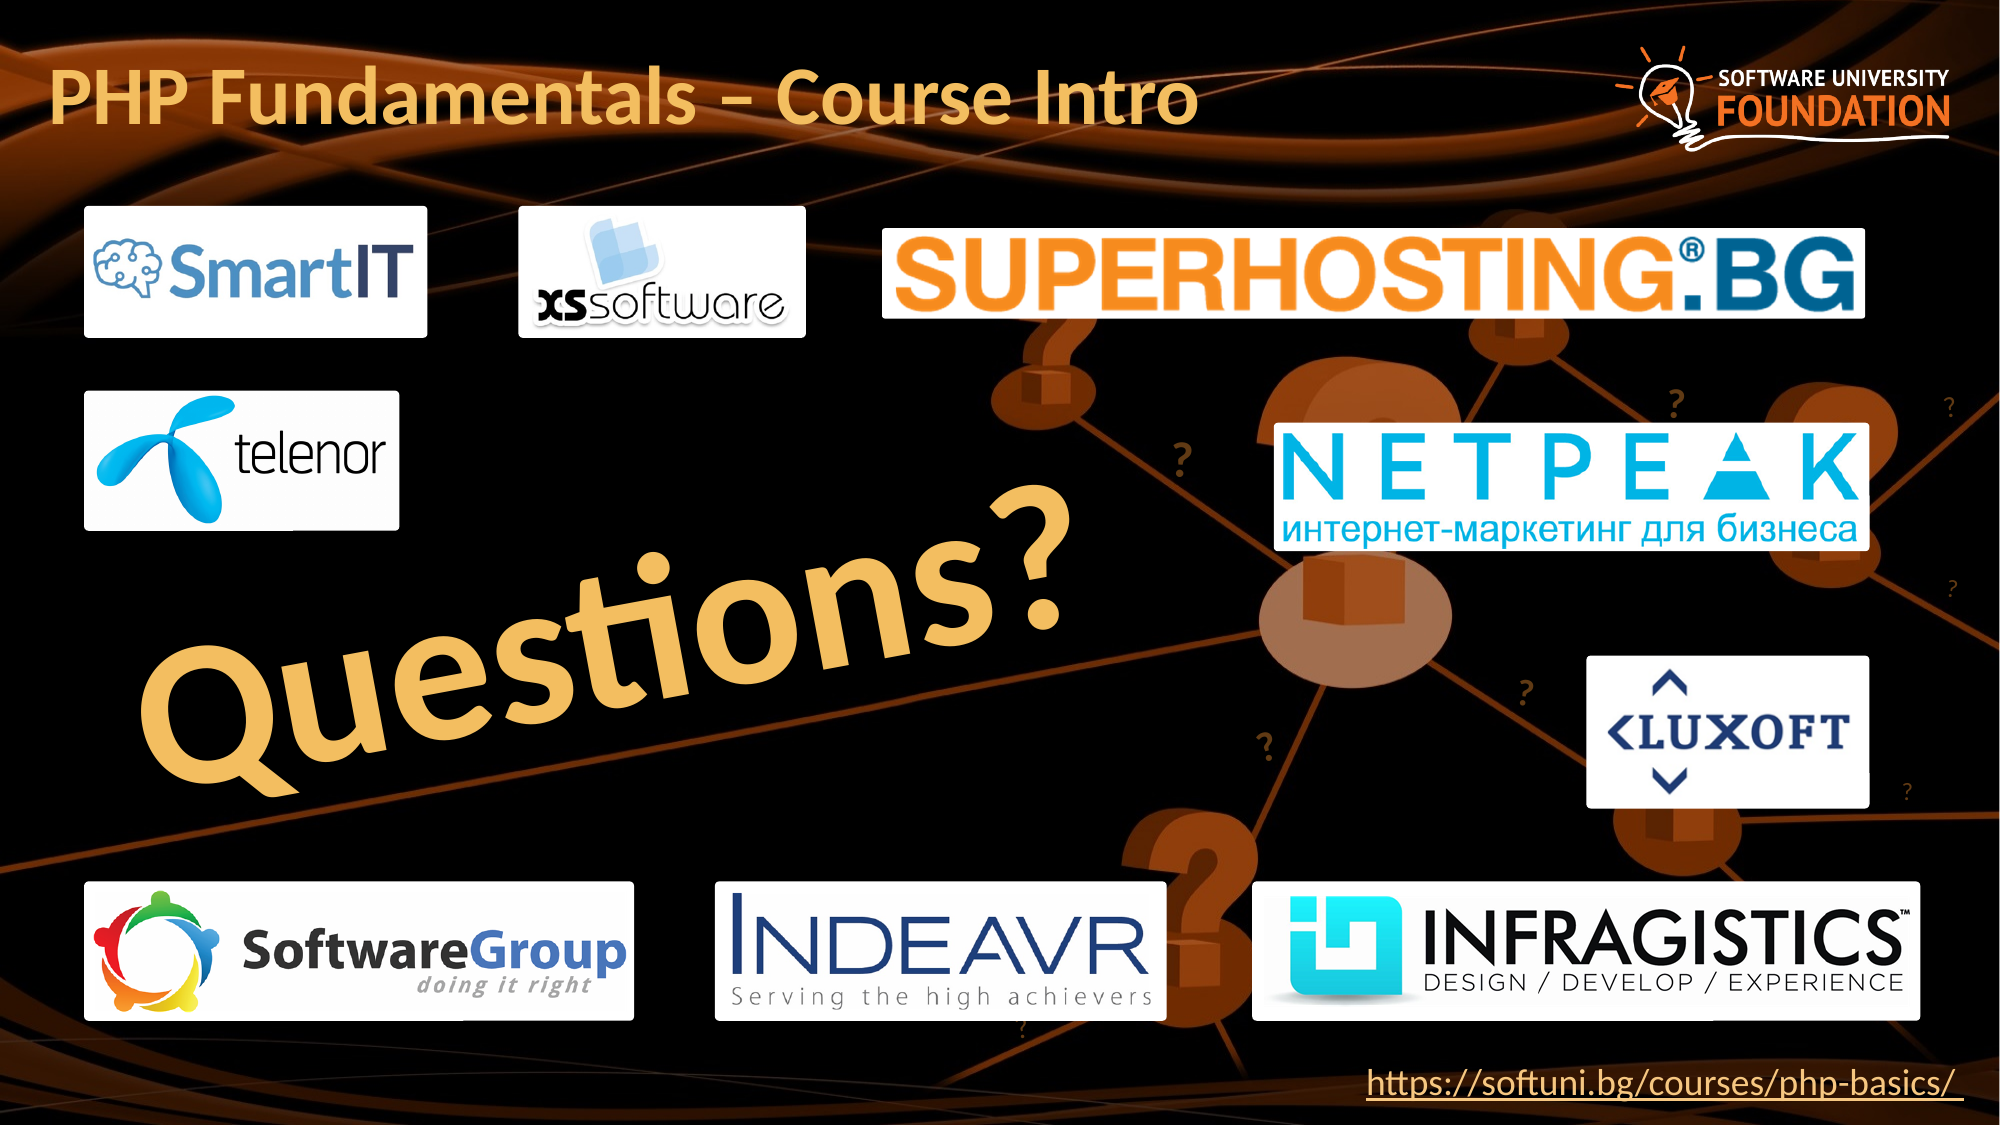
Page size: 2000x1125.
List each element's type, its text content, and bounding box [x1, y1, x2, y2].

title PHP Fundamentals – Course Intro [30, 6, 1602, 189]
list https://softuni.bg/courses/php-basics/ [250, 1050, 1971, 1108]
picture [0, 0, 2000, 1125]
